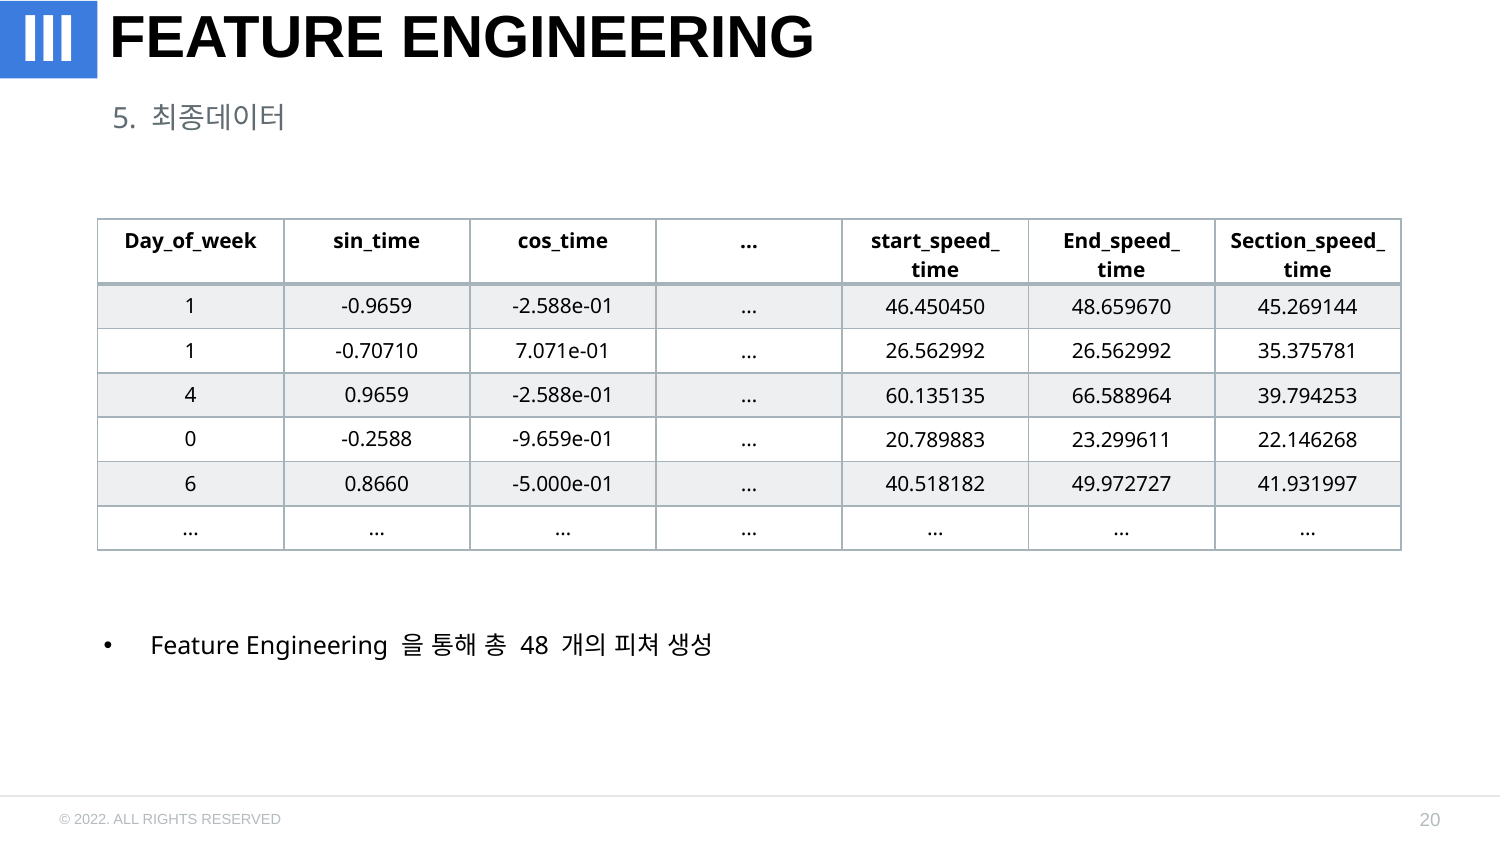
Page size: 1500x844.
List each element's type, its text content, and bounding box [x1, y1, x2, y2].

table_cell 20.789883 [843, 418, 1028, 461]
table_cell -0.9659 [285, 286, 469, 328]
title FEATURE ENGINEERING [98, 0, 1295, 69]
table_cell 60.135135 [843, 374, 1028, 416]
table_cell 66.588964 [1029, 374, 1214, 416]
table_cell 26.562992 [843, 329, 1028, 372]
table_header End_speed_ time [1029, 220, 1214, 282]
table_cell … [843, 507, 1028, 549]
table_cell … [285, 507, 469, 549]
table_cell 23.299611 [1029, 418, 1214, 461]
list III [0, 0, 98, 79]
table_cell … [657, 462, 841, 505]
table_cell … [657, 329, 841, 372]
slide_number 20 [1115, 568, 1453, 844]
table_cell 0.8660 [285, 462, 469, 505]
table_cell -2.588e-01 [471, 286, 655, 328]
table_cell -0.70710 [285, 329, 469, 372]
table_cell 49.972727 [1029, 462, 1214, 505]
table_header … [657, 220, 841, 282]
table_cell 7.071e-01 [471, 329, 655, 372]
table_cell 35.375781 [1216, 329, 1400, 372]
table_cell … [657, 418, 841, 461]
table_cell -0.2588 [285, 418, 469, 461]
table_cell 1 [98, 286, 283, 328]
table_cell 40.518182 [843, 462, 1028, 505]
table_cell … [98, 507, 283, 549]
text_box Feature Engineering 을 통해 총 48 개의 피쳐 생성 [88, 607, 1363, 667]
table_header Section_speed_ time [1216, 220, 1400, 282]
table_cell 39.794253 [1216, 374, 1400, 416]
text_box 5. 최종데이터 [97, 91, 743, 177]
table_cell … [657, 374, 841, 416]
table_cell 46.450450 [843, 286, 1028, 328]
table_cell 22.146268 [1216, 418, 1400, 461]
table_cell … [1029, 507, 1214, 549]
table_cell 26.562992 [1029, 329, 1214, 372]
table_cell -9.659e-01 [471, 418, 655, 461]
table_cell … [657, 286, 841, 328]
table_header sin_time [285, 220, 469, 282]
table_cell 1 [98, 329, 283, 372]
table_cell 4 [98, 374, 283, 416]
table_cell … [471, 507, 655, 549]
footer © 2022. ALL RIGHTS RESERVED [47, 567, 554, 844]
table_cell 45.269144 [1216, 286, 1400, 328]
table_cell -5.000e-01 [471, 462, 655, 505]
table_cell 0 [98, 418, 283, 461]
table_cell 6 [98, 462, 283, 505]
table_cell 0.9659 [285, 374, 469, 416]
table_header cos_time [471, 220, 655, 282]
table_cell -2.588e-01 [471, 374, 655, 416]
table_cell … [657, 507, 841, 549]
table_cell … [1216, 507, 1400, 549]
table_cell 41.931997 [1216, 462, 1400, 505]
table_header Day_of_week [98, 220, 283, 282]
table_cell 48.659670 [1029, 286, 1214, 328]
table_header start_speed_ time [843, 220, 1028, 282]
